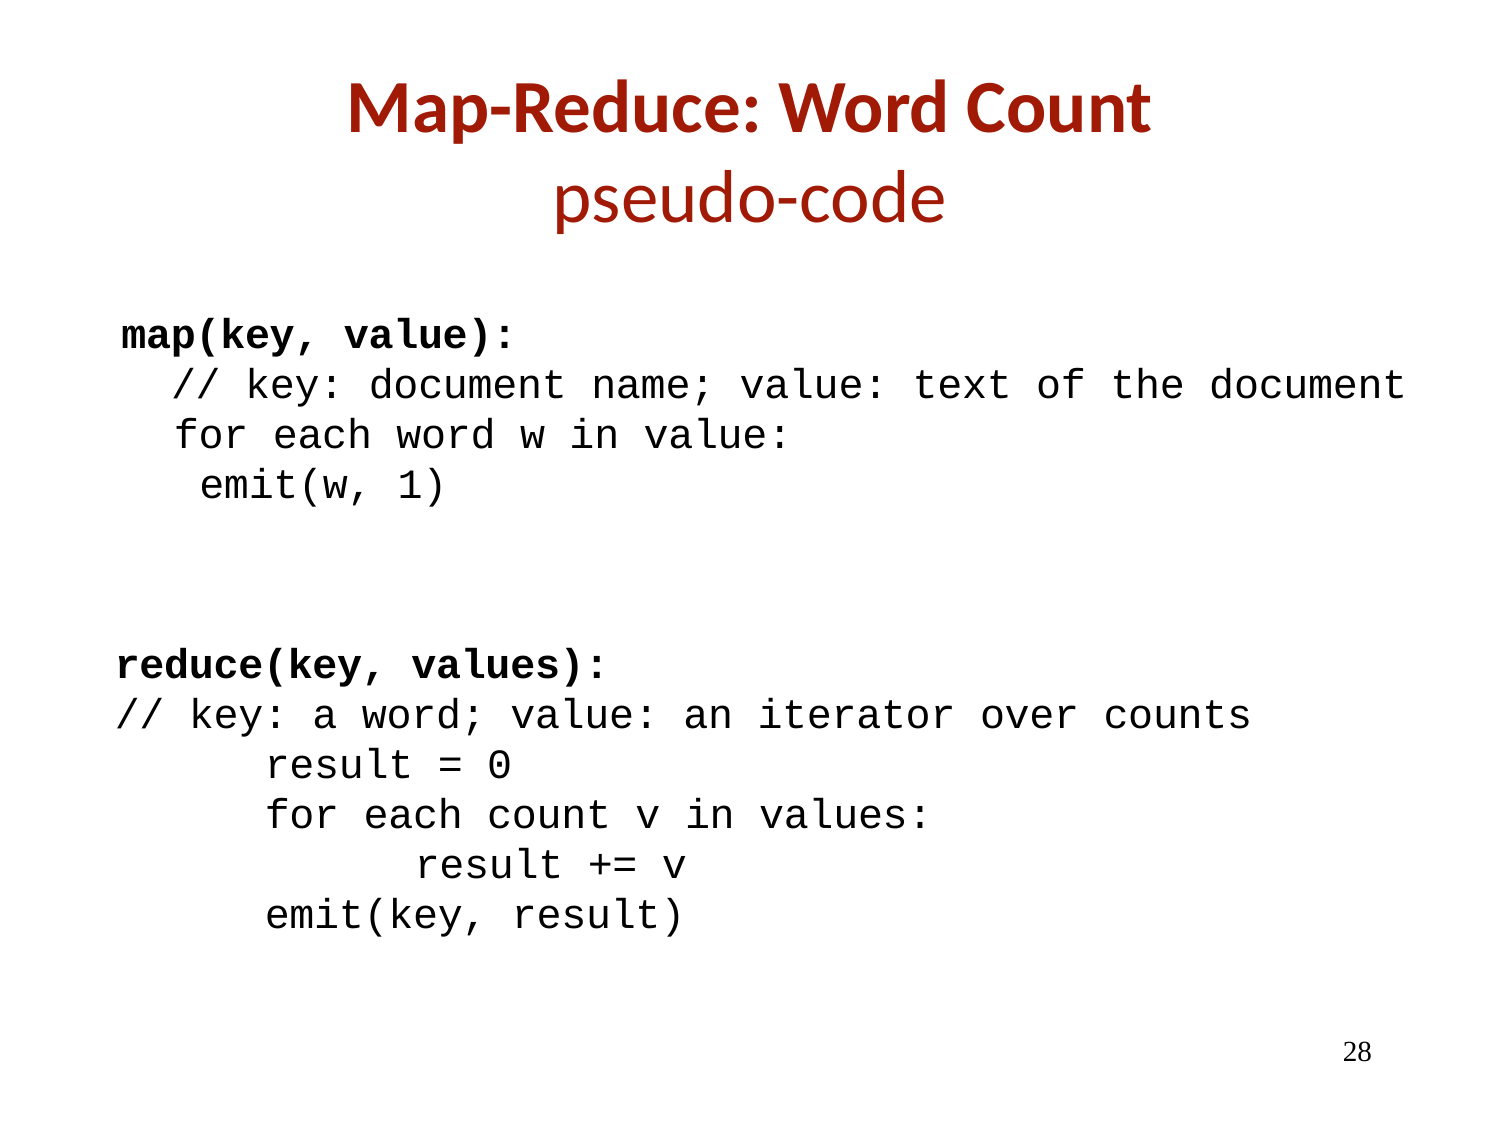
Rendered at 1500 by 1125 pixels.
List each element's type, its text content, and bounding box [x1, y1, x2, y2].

text_box map(key, value): // key: document name; value: text of the document for each word w in value: emit(w, 1) [119, 306, 1438, 507]
text_box reduce(key, values): // key: a word; value: an iterator over counts result = 0 for each count v in values: result += v emit(key, result) [112, 636, 1363, 1038]
text_box Map-Reduce: Word Count pseudo-code [112, 50, 1388, 238]
slide_number 28 [1074, 1025, 1388, 1100]
